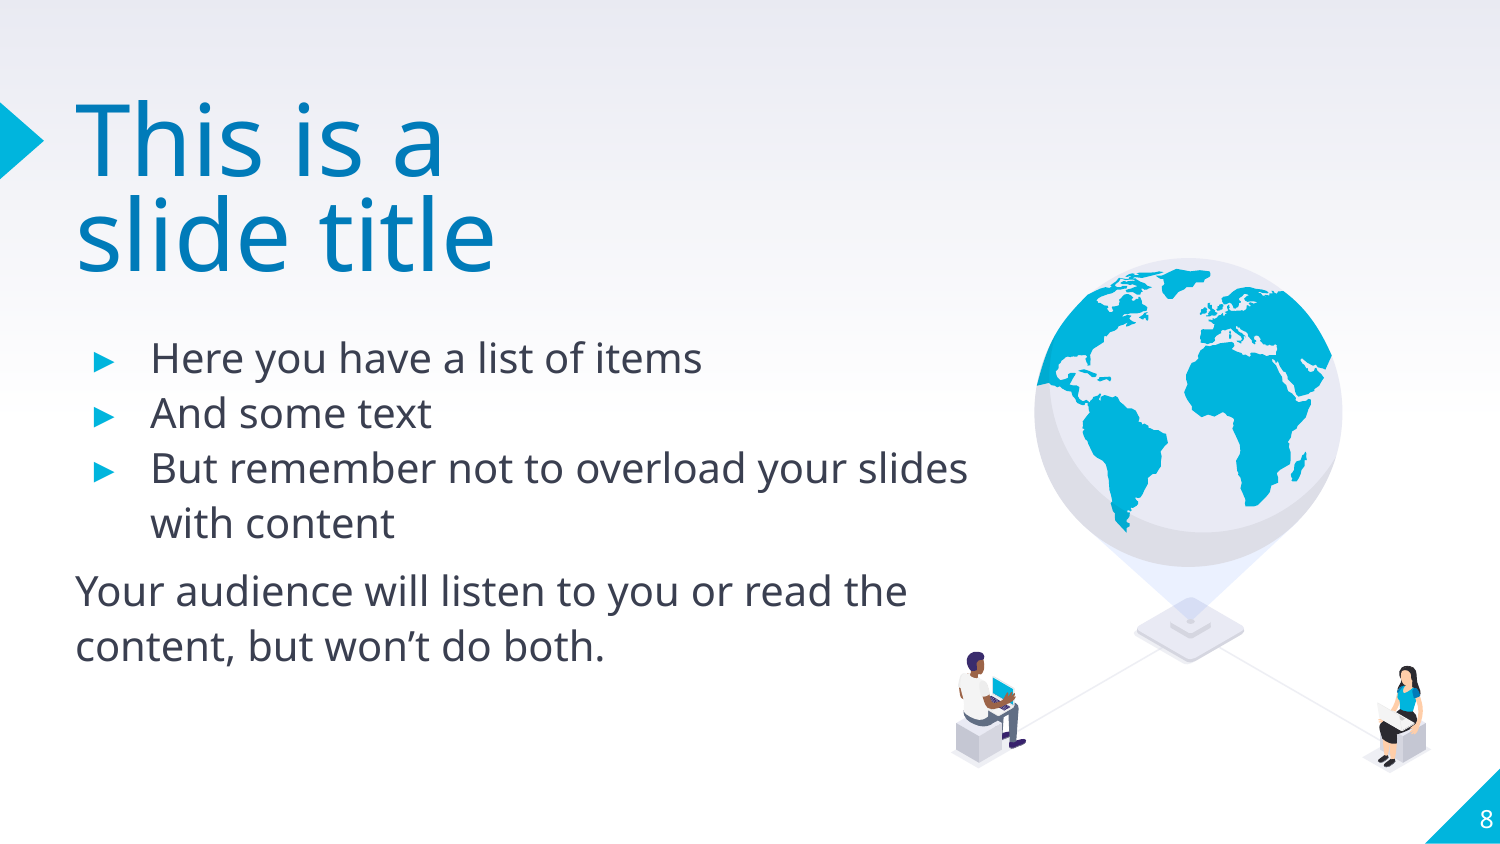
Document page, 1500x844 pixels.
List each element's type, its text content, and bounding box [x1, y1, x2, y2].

slide_number 8 [1418, 760, 1494, 838]
title This is a slide title [75, 99, 1001, 277]
list Here you have a list of items And some text But remember not to overload your slides with content Your audience will listen to you or read the content, but won’t do both. [75, 327, 945, 761]
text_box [950, 257, 1432, 774]
